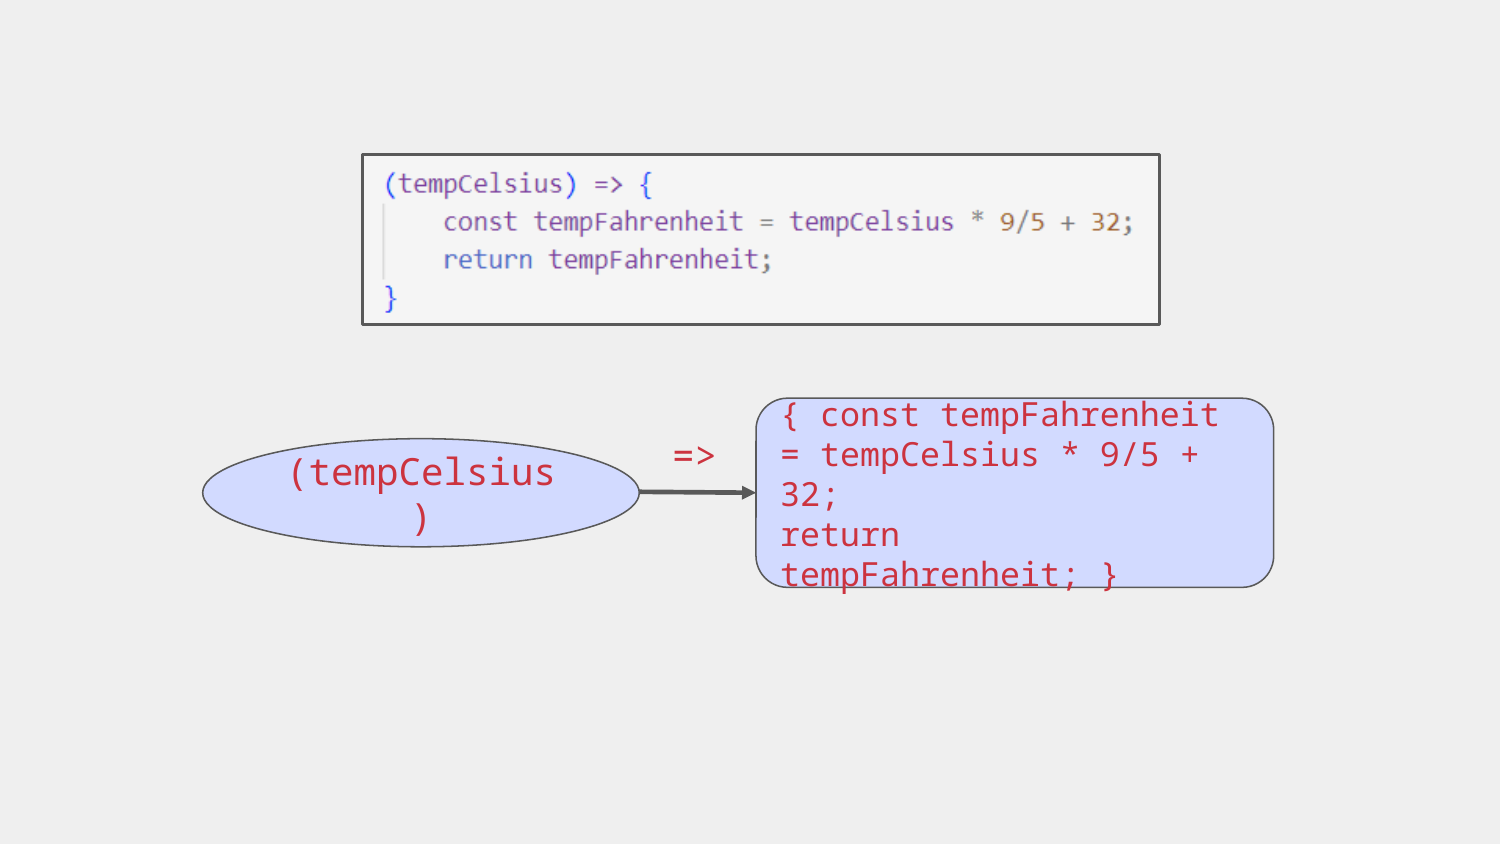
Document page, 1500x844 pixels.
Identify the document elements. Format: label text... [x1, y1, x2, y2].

picture [364, 155, 1159, 324]
text_box { const tempFahrenheit = tempCelsius * 9/5 + 32; return tempFahrenheit; } [755, 398, 1274, 588]
text_box => [657, 416, 738, 490]
text_box (tempCelsius) [202, 438, 639, 547]
